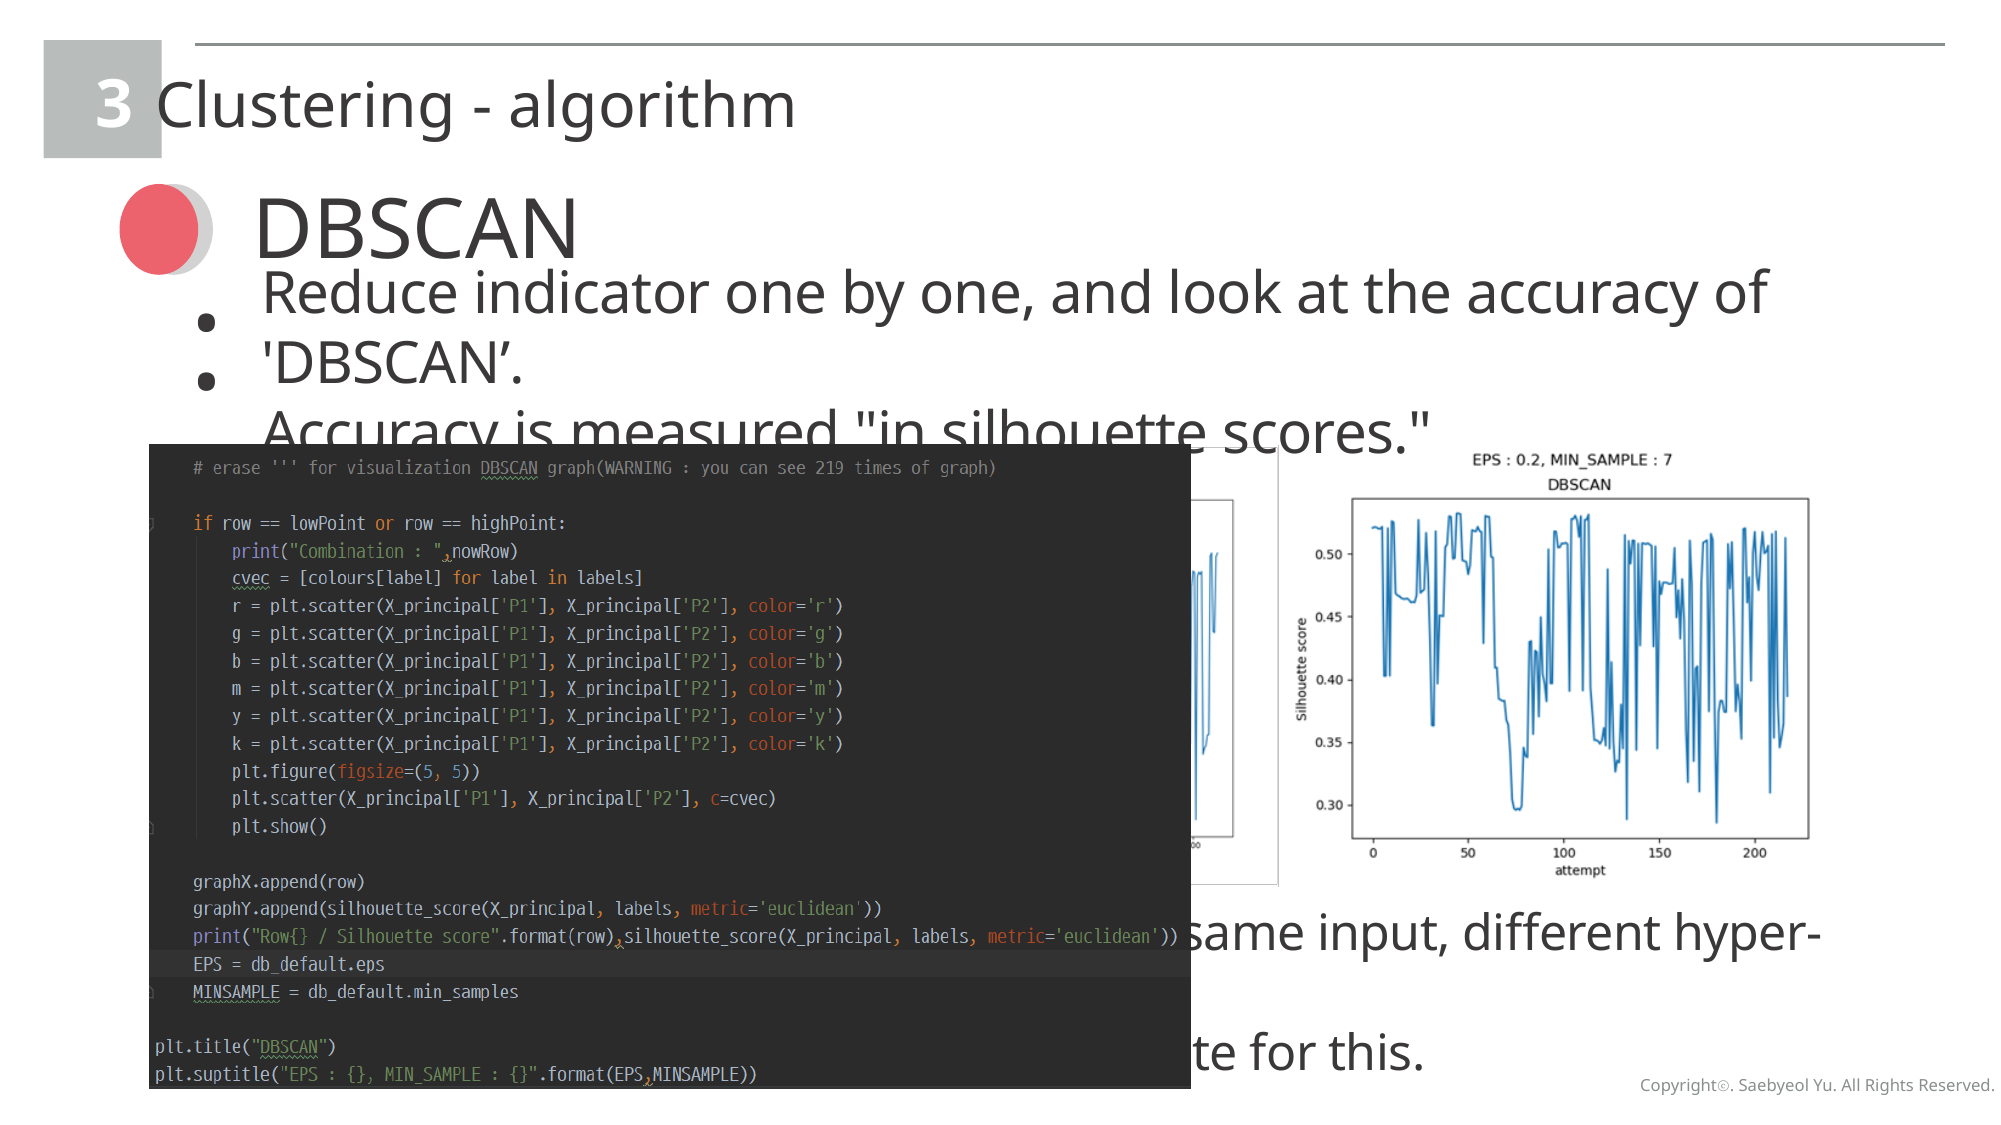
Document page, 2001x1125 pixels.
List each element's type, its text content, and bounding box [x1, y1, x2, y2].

text_box [42, 39, 163, 159]
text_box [119, 183, 213, 275]
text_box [1191, 445, 1945, 1030]
text_box 3 [80, 52, 123, 148]
text_box Reduce indicator one by one, and look at the accuracy of 'DBSCAN’. Accuracy is measured "in silhouette scores." [246, 238, 1945, 445]
text_box DBSCAN [237, 146, 1478, 316]
picture [149, 444, 1191, 1089]
text_box : [173, 260, 253, 431]
text_box Clustering - algorithm [140, 57, 814, 148]
